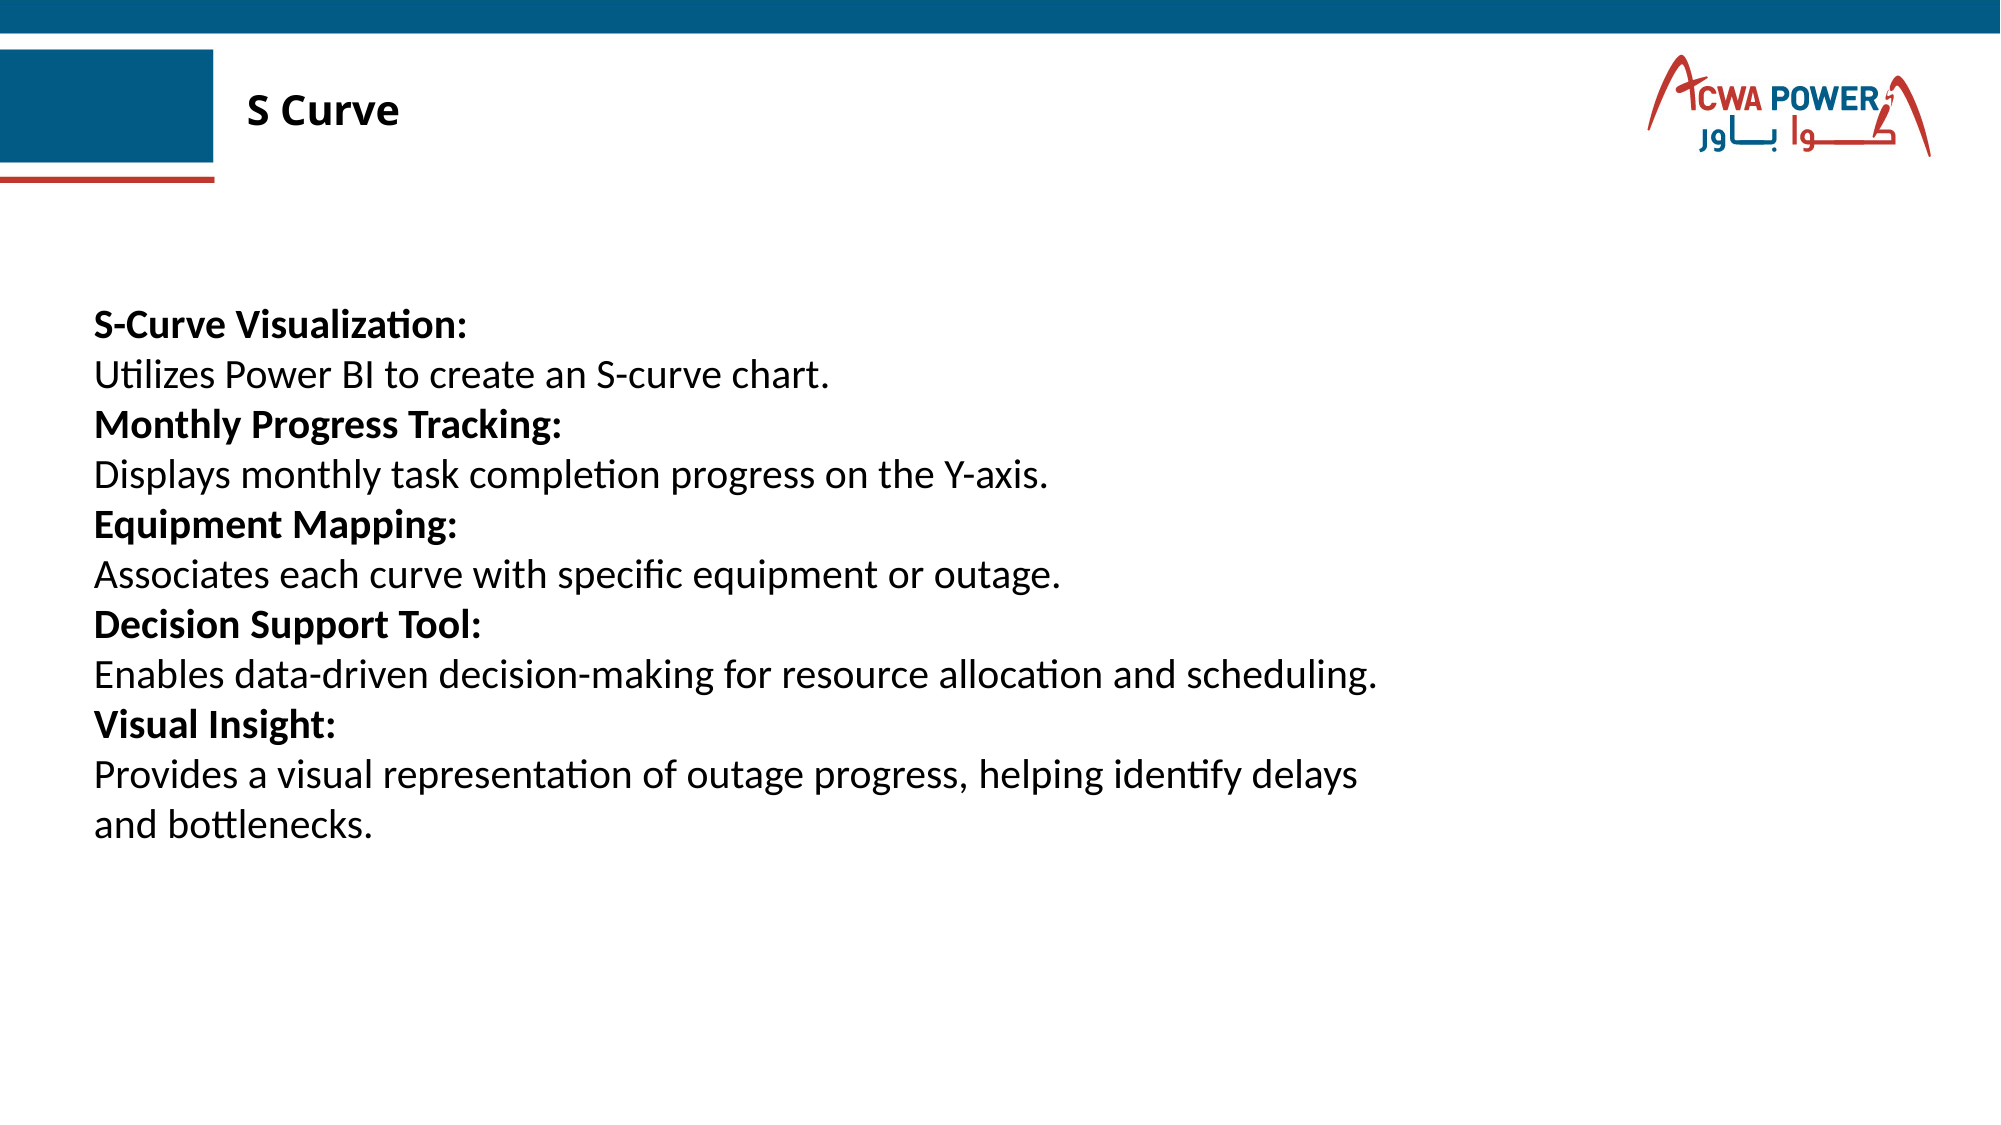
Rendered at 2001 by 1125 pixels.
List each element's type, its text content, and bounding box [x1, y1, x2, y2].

picture [0, 34, 2000, 1125]
text_box S-Curve Visualization: Utilizes Power BI to create an S-curve chart. Monthly Progress Tracking: Displays monthly task completion progress on the Y-axis. Equipment Mapping: Associates each curve with specific equipment or outage. Decision Support Tool: Enables data-driven decision-making for resource allocation and scheduling. Visual Insight: Provides a visual representation of outage progress, helping identify delays and bottlenecks. [79, 289, 1400, 905]
title S Curve [231, 81, 1608, 142]
